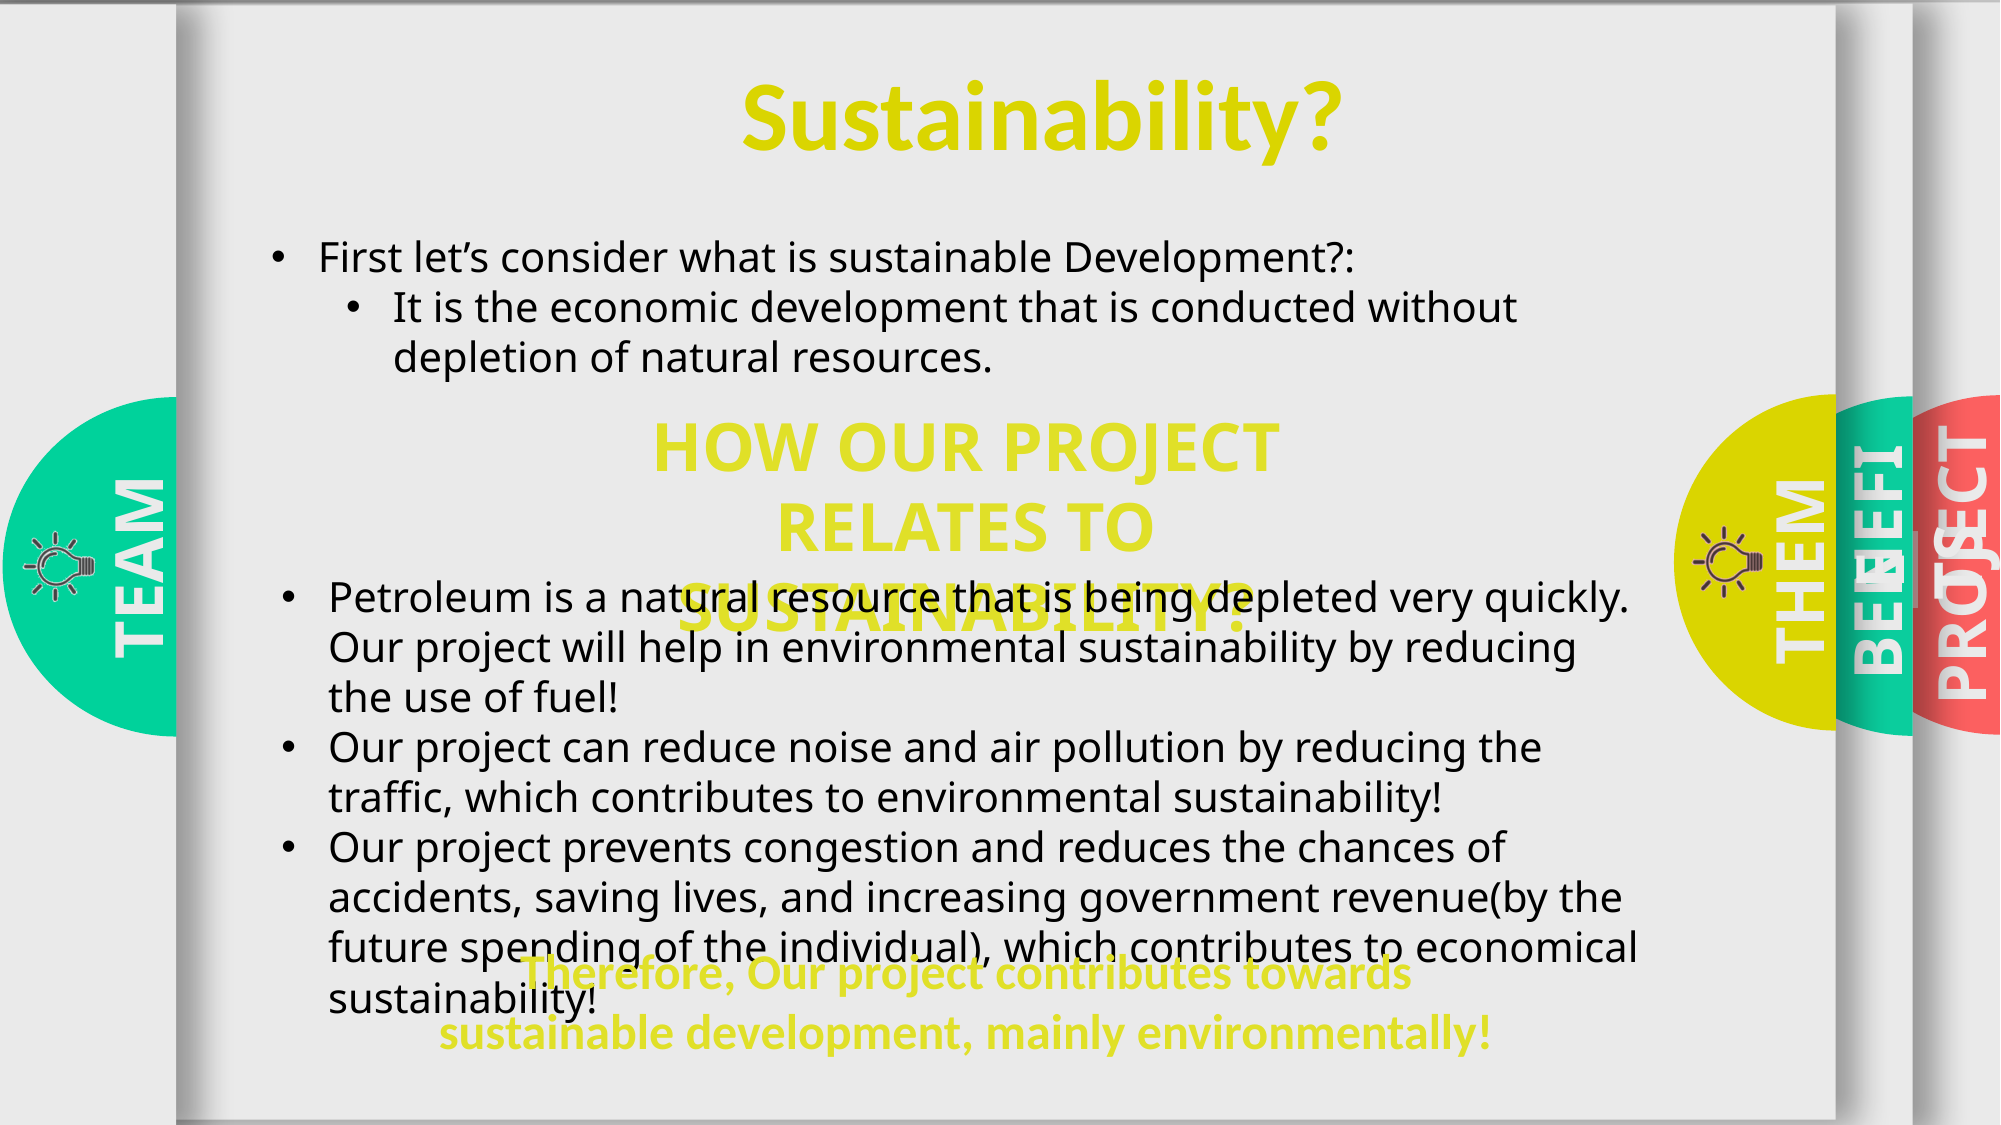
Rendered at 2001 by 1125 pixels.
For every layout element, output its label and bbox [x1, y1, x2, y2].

text_box [0, 3, 1925, 1125]
text_box [0, 4, 186, 1125]
text_box [0, 2, 2000, 1125]
text_box [186, 5, 1847, 1120]
